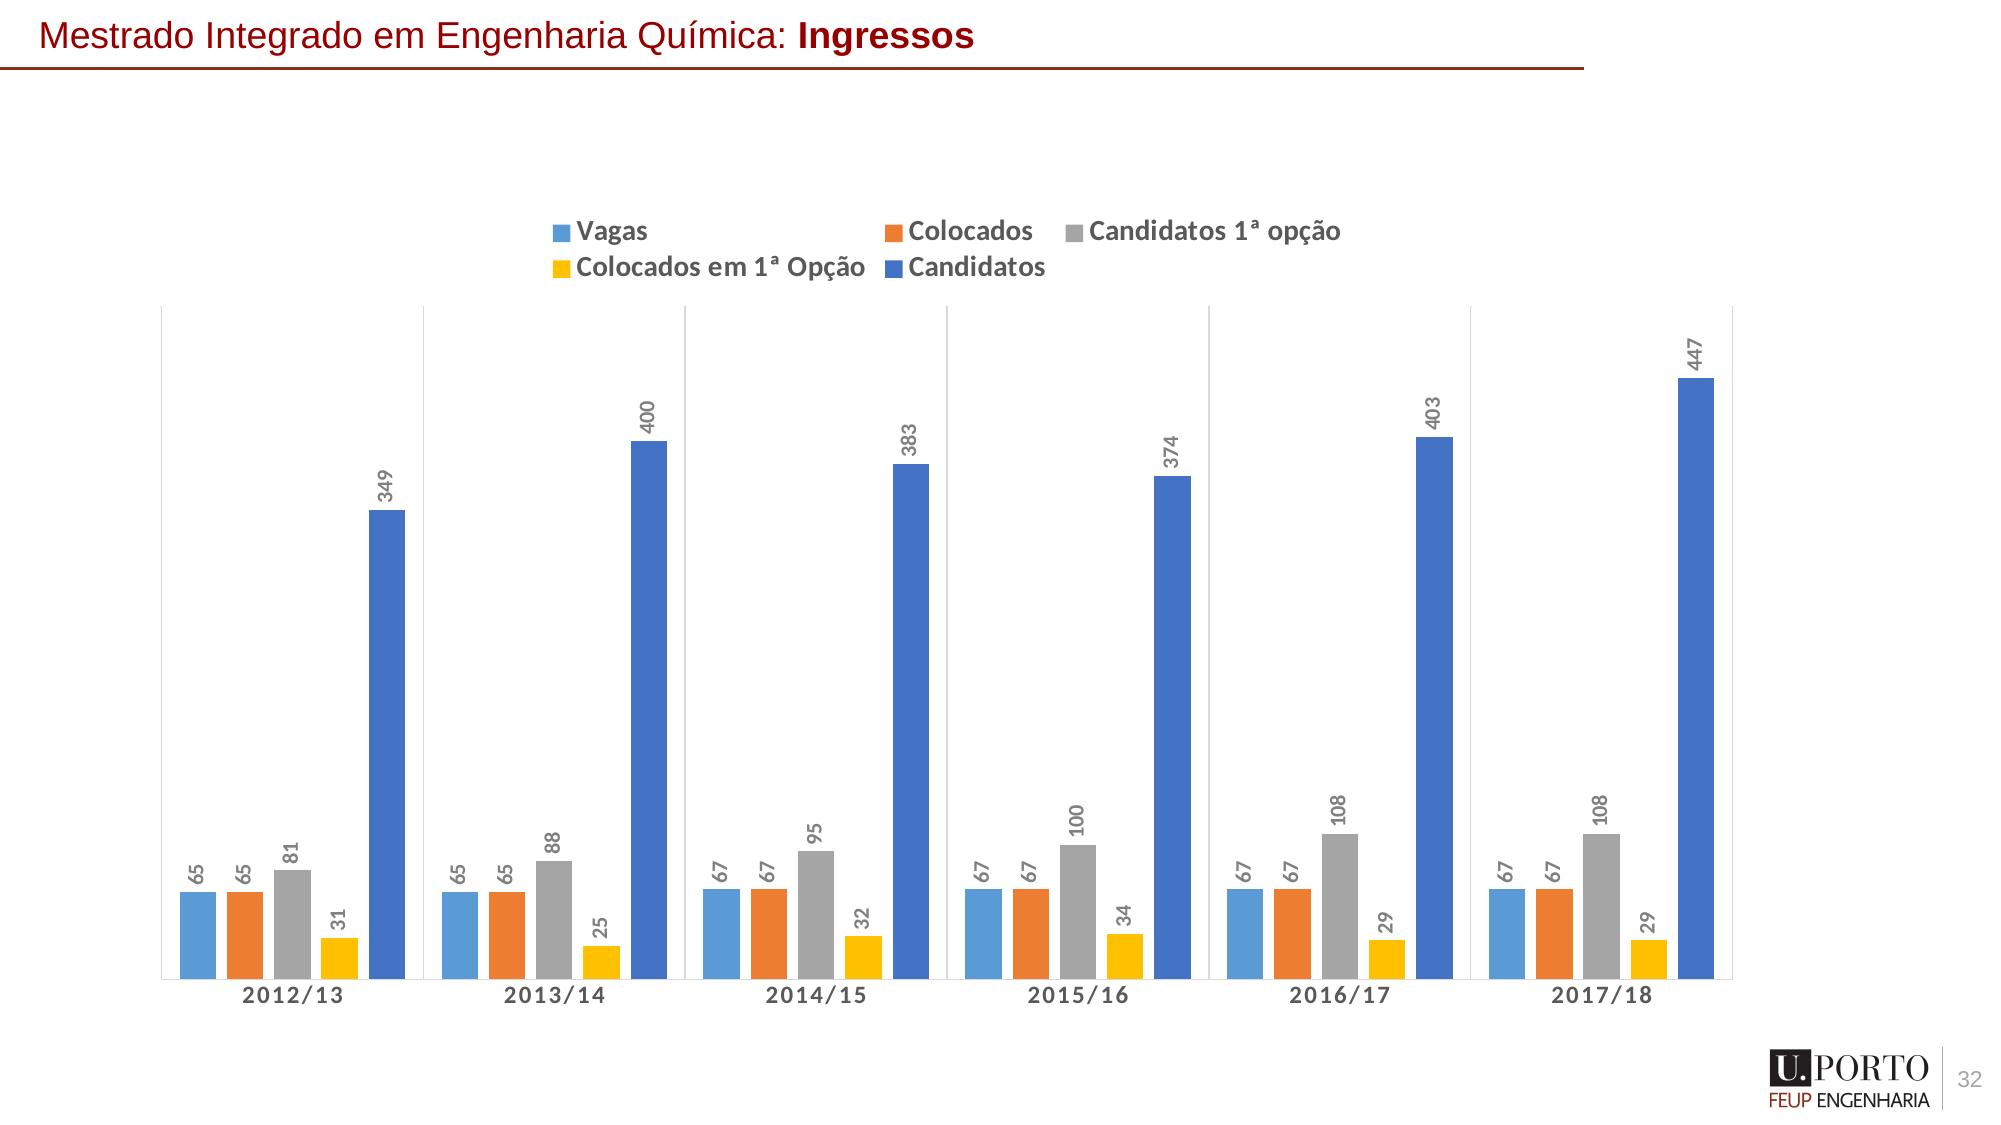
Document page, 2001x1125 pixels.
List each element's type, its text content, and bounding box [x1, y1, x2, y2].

chart [128, 201, 1766, 1027]
title Mestrado Integrado em Engenharia Química: Ingressos [23, 8, 1824, 69]
picture [1761, 1046, 1941, 1111]
